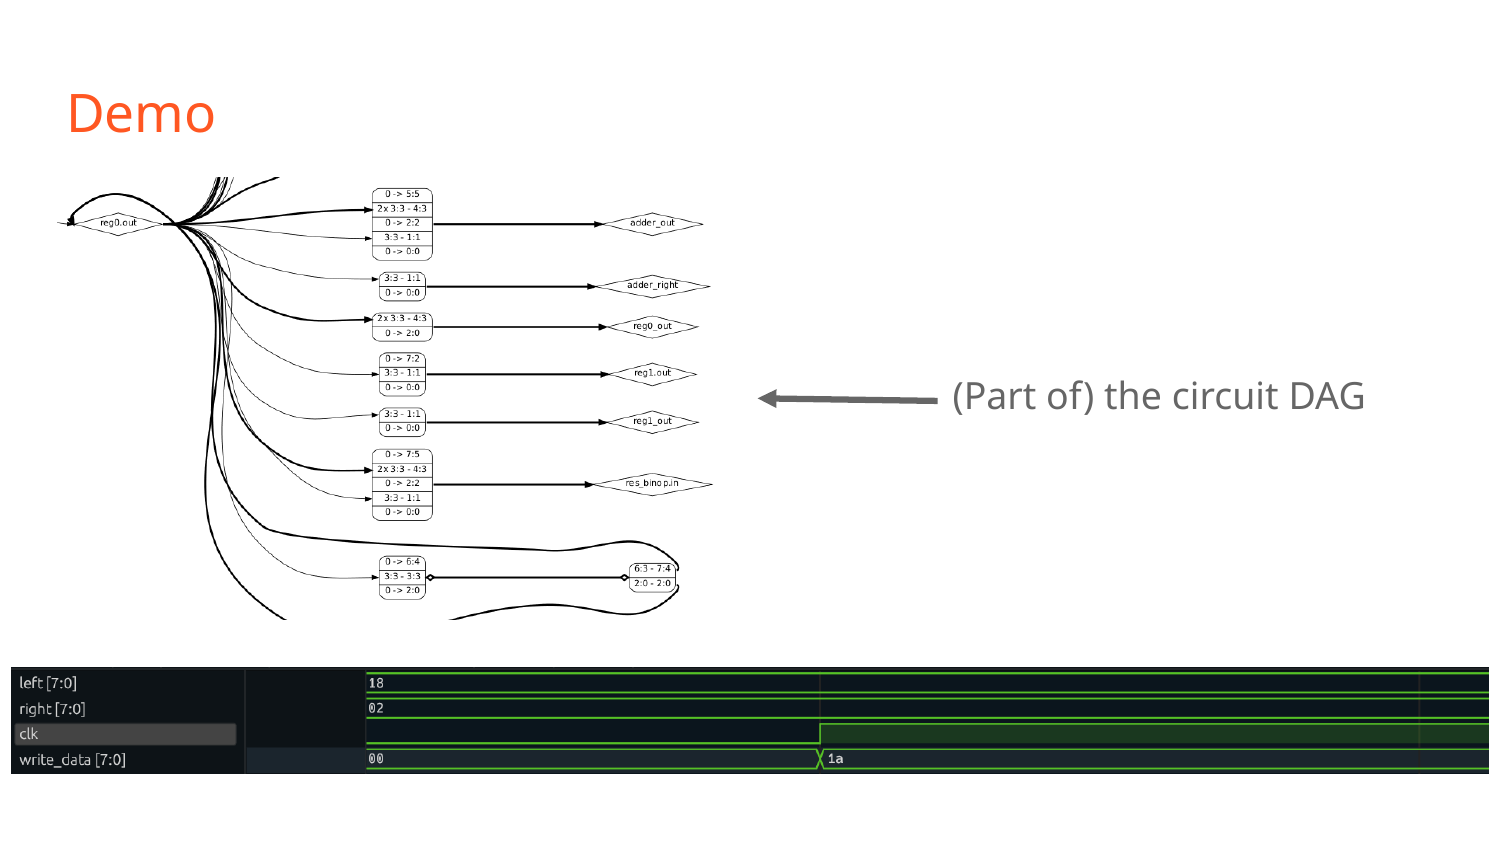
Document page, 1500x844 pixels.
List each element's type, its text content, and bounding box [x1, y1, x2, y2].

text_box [757, 398, 938, 402]
title Demo [51, 64, 1449, 159]
picture [10, 666, 1489, 775]
text_box (Part of) the circuit DAG [937, 356, 1500, 441]
picture [57, 177, 758, 620]
